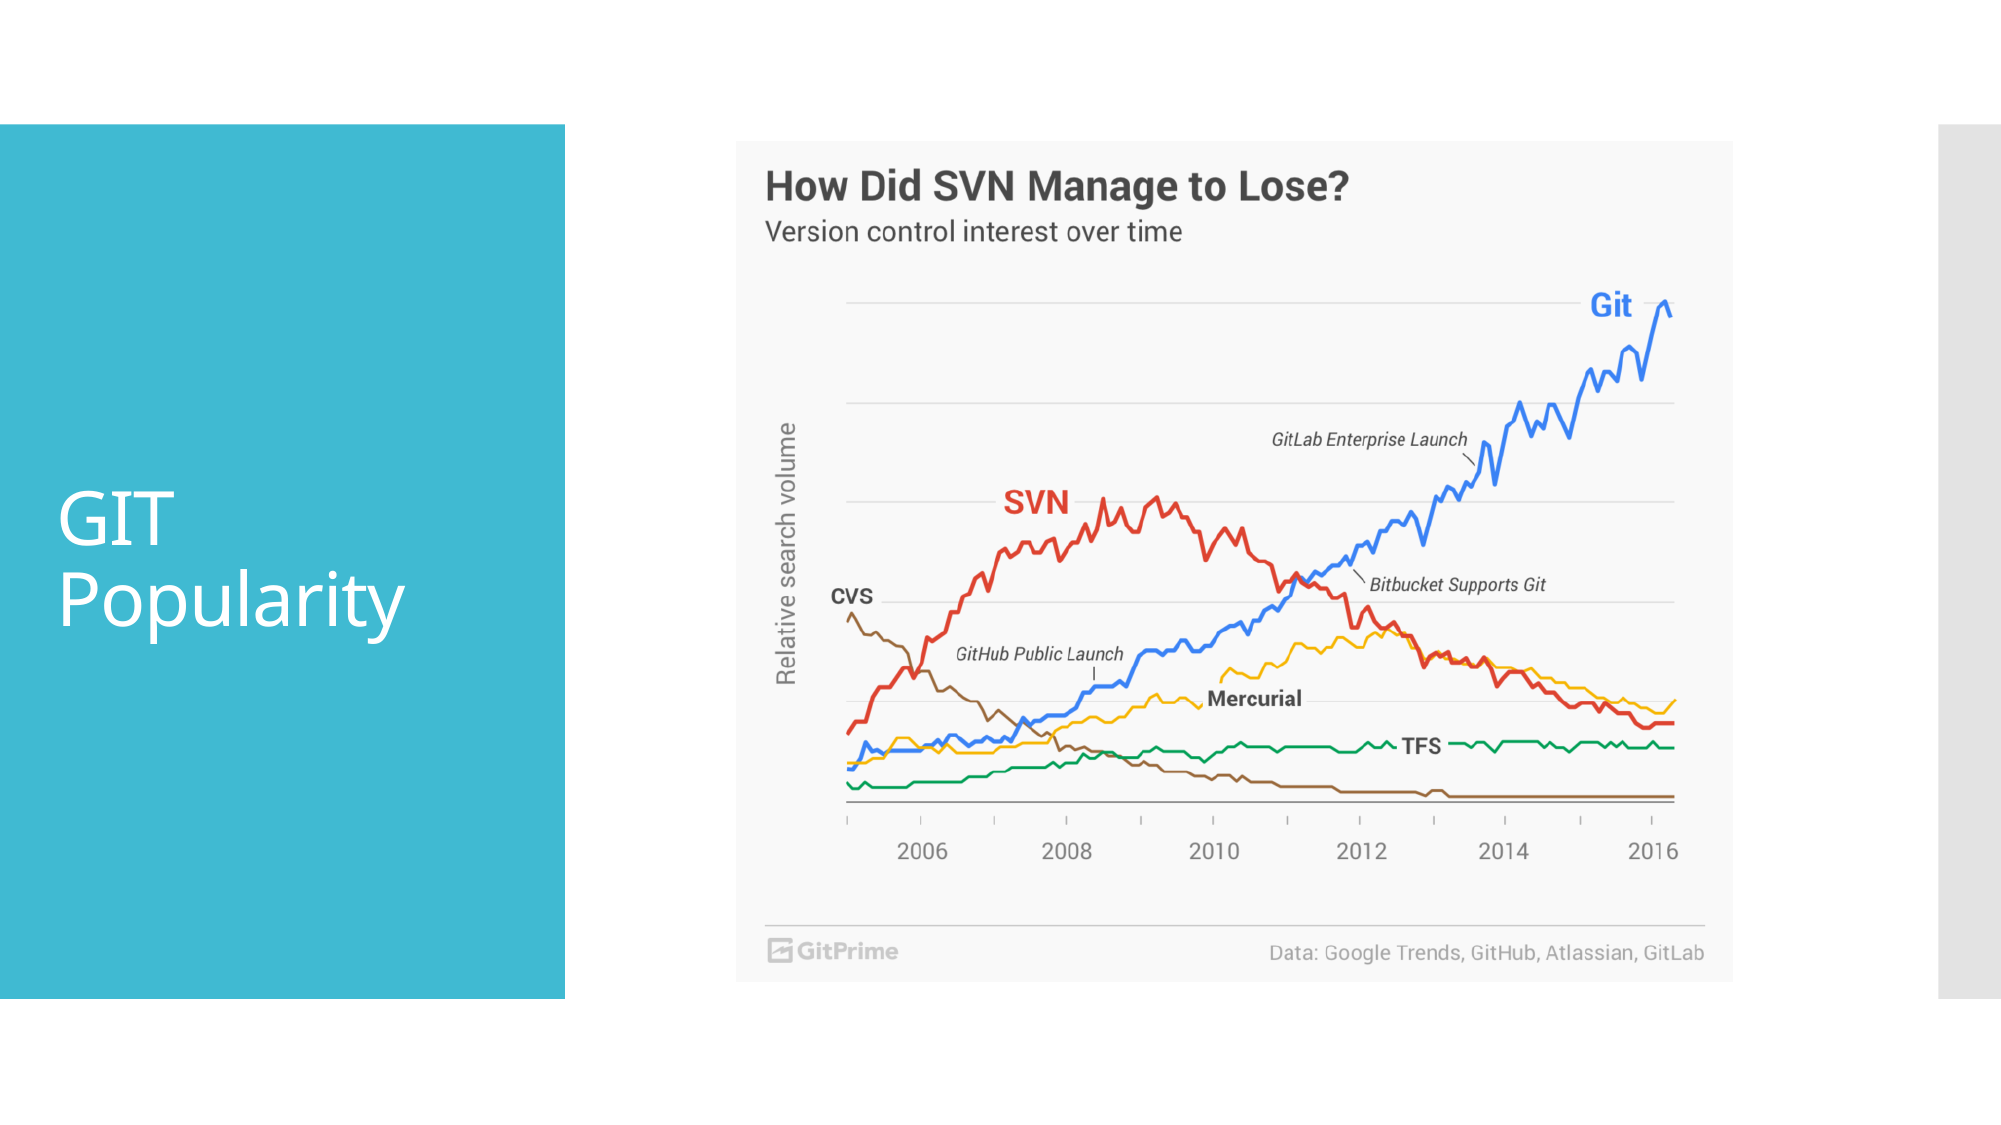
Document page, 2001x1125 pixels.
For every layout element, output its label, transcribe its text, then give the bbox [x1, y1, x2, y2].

title GIT Popularity [41, 184, 525, 940]
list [736, 141, 1733, 982]
